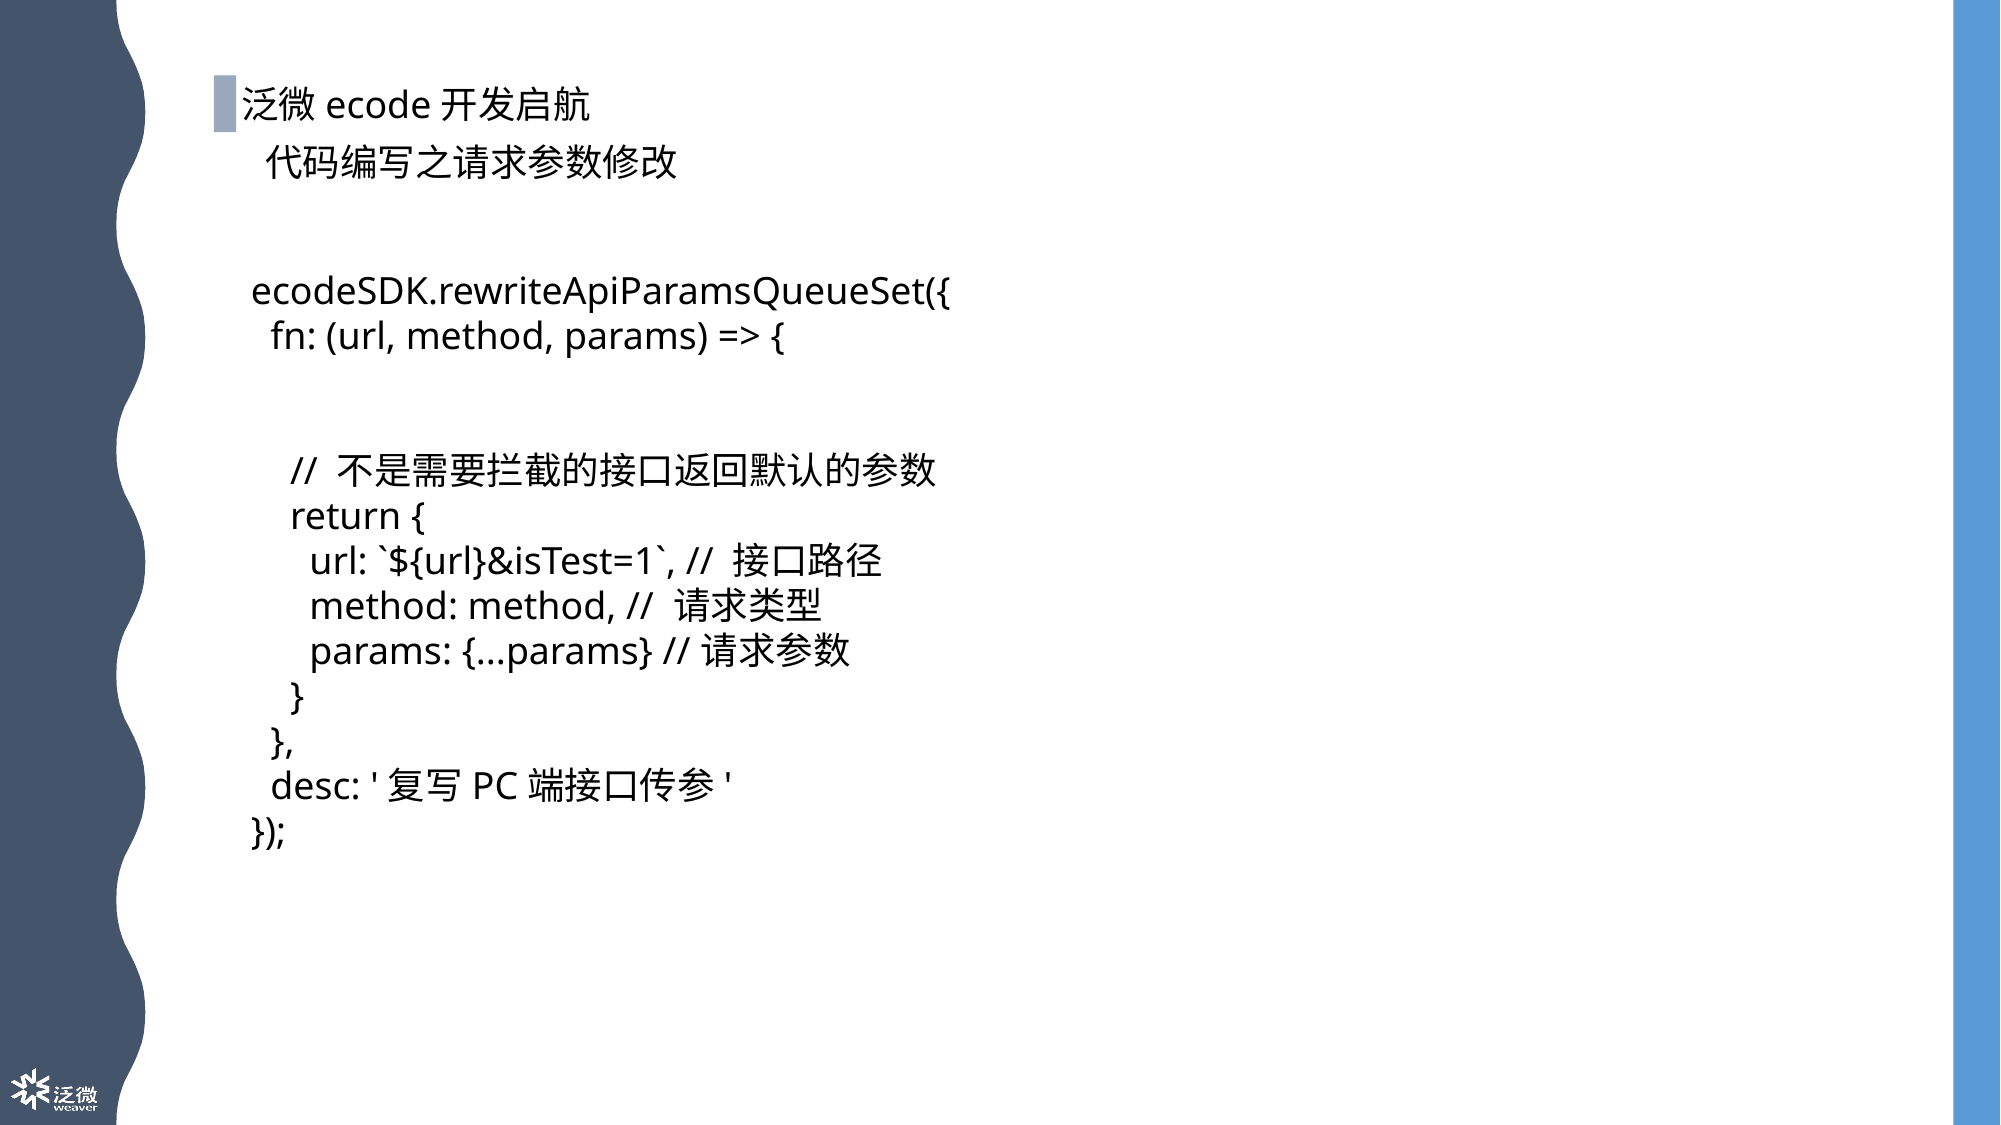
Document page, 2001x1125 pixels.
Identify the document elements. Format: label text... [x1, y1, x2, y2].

picture [0, 1065, 114, 1125]
text_box [213, 74, 237, 133]
text_box 泛微ecode开发启航 [237, 75, 602, 132]
text_box ecodeSDK.rewriteApiParamsQueueSet({ fn: (url, method, params) => { // 不是需要拦截的接口返回默认的参数 return { url: `${url}&isTest=1`, // 接口路径 method: method, // 请求类型 params: {...params} // 请求参数 } }, desc: '复写PC端接口传参' }); [236, 259, 1829, 860]
text_box 代码编写之请求参数修改 [250, 131, 1142, 192]
